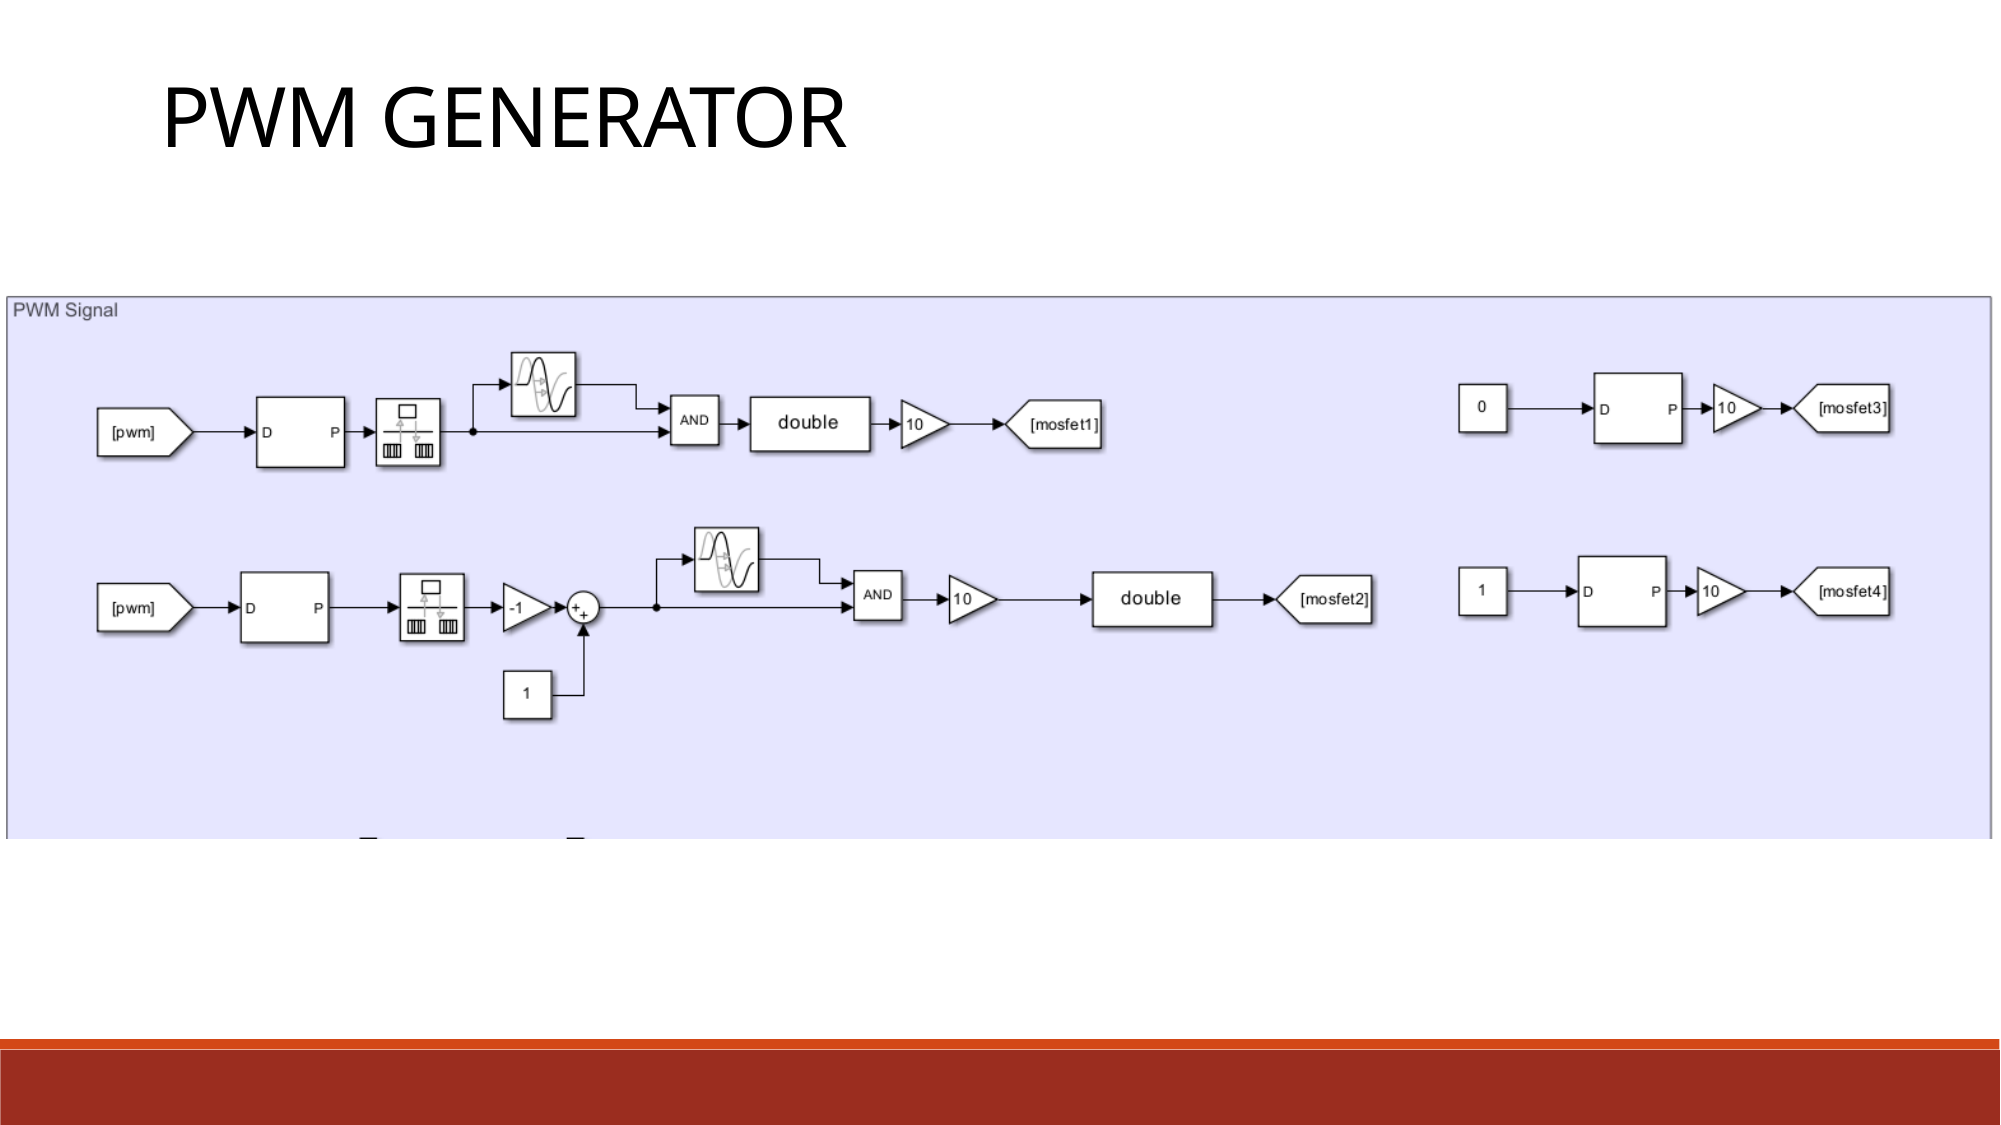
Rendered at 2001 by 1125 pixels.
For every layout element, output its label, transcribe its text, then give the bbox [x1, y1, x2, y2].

title PWM GENERATOR [145, 52, 1952, 172]
picture [0, 285, 2000, 840]
